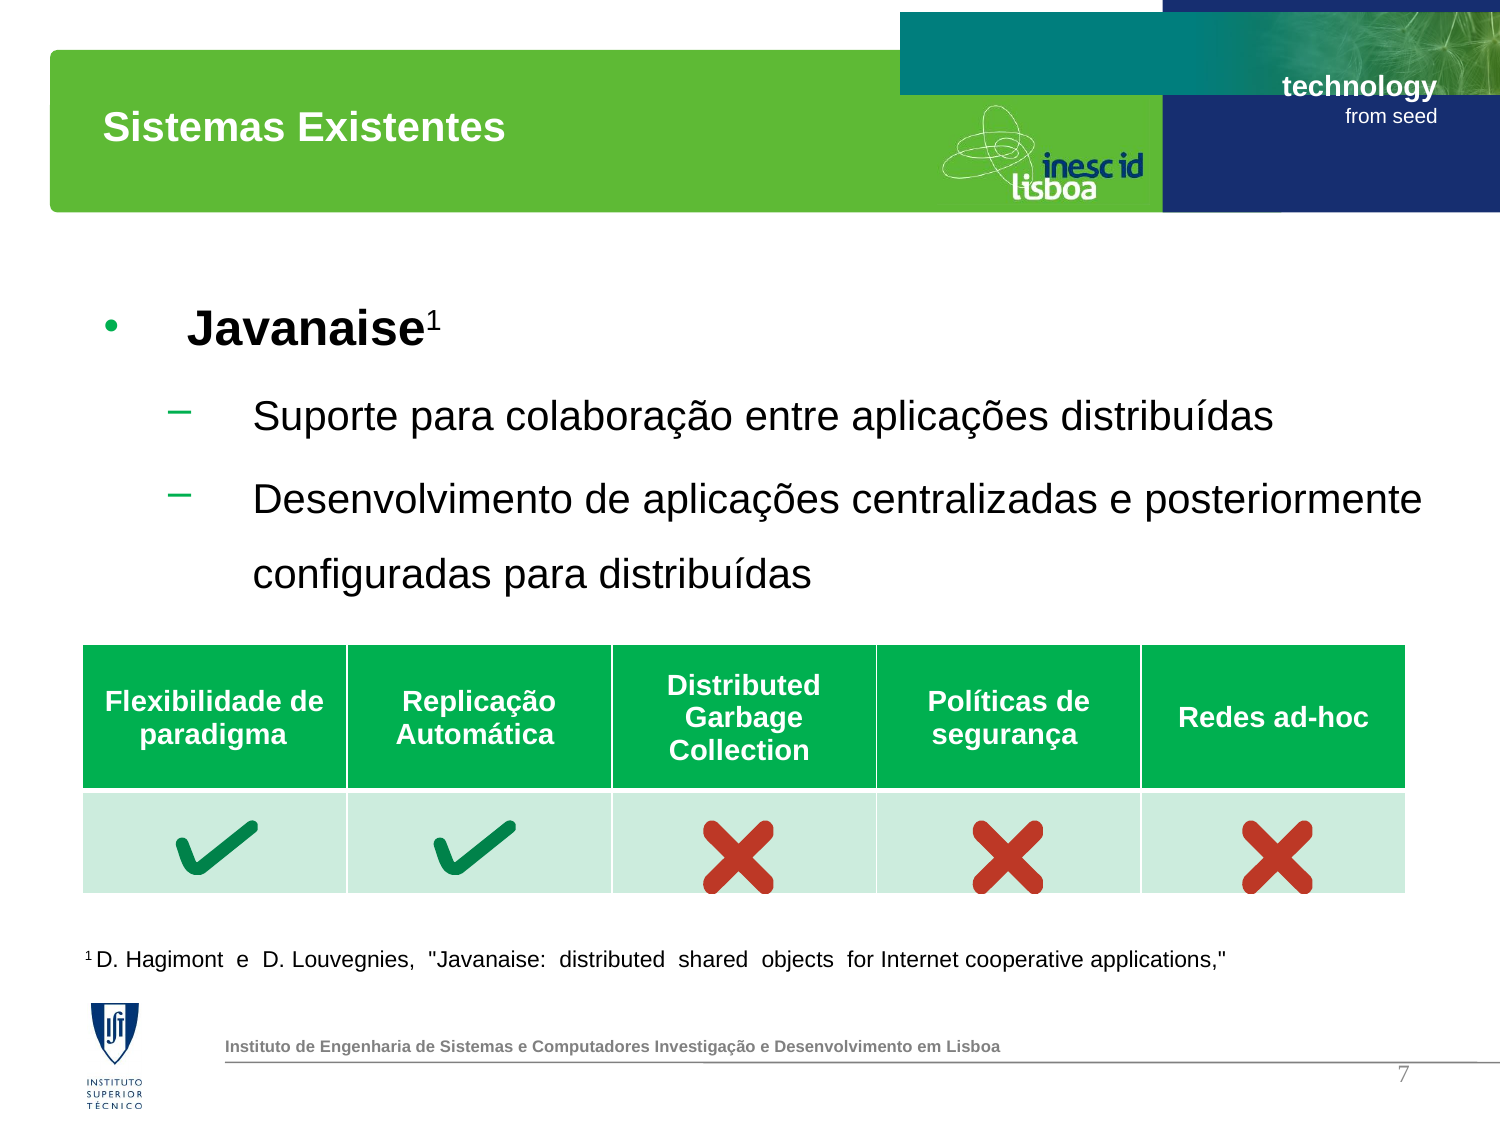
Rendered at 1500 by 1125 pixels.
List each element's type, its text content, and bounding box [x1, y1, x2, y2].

list Javanaise1 Suporte para colaboração entre aplicações distribuídas Desenvolvimento de aplicações centralizadas e posteriormente configuradas para distribuídas [87, 257, 1476, 669]
picture [972, 820, 1044, 895]
table_header Distributed Garbage Collection [613, 645, 876, 788]
text_box 1 D. Hagimont e D. Louvegnies, "Javanaise: distributed shared objects for Internet cooperative applications," [70, 937, 1489, 980]
table_cell [877, 793, 1140, 893]
picture [433, 820, 516, 876]
picture [87, 1003, 142, 1109]
table_cell [1142, 793, 1405, 893]
slide_number 7 [1074, 1042, 1426, 1103]
table_header Redes ad-hoc [1142, 645, 1405, 788]
text_box Sistemas Existentes [87, 49, 888, 200]
picture [937, 99, 1150, 205]
picture [1348, 83, 1354, 95]
picture [1364, 83, 1371, 93]
table_cell [348, 793, 611, 893]
table_header Flexibilidade de paradigma [83, 645, 346, 788]
table_cell [83, 793, 346, 893]
picture [1408, 83, 1415, 93]
table_header Políticas de segurança [877, 645, 1140, 788]
picture [1390, 83, 1397, 93]
picture [1330, 83, 1336, 95]
table_cell [613, 793, 876, 893]
table_header Replicação Automática [348, 645, 611, 788]
picture [175, 820, 258, 876]
picture [1241, 820, 1313, 895]
picture [702, 820, 774, 895]
picture [900, 12, 1500, 95]
